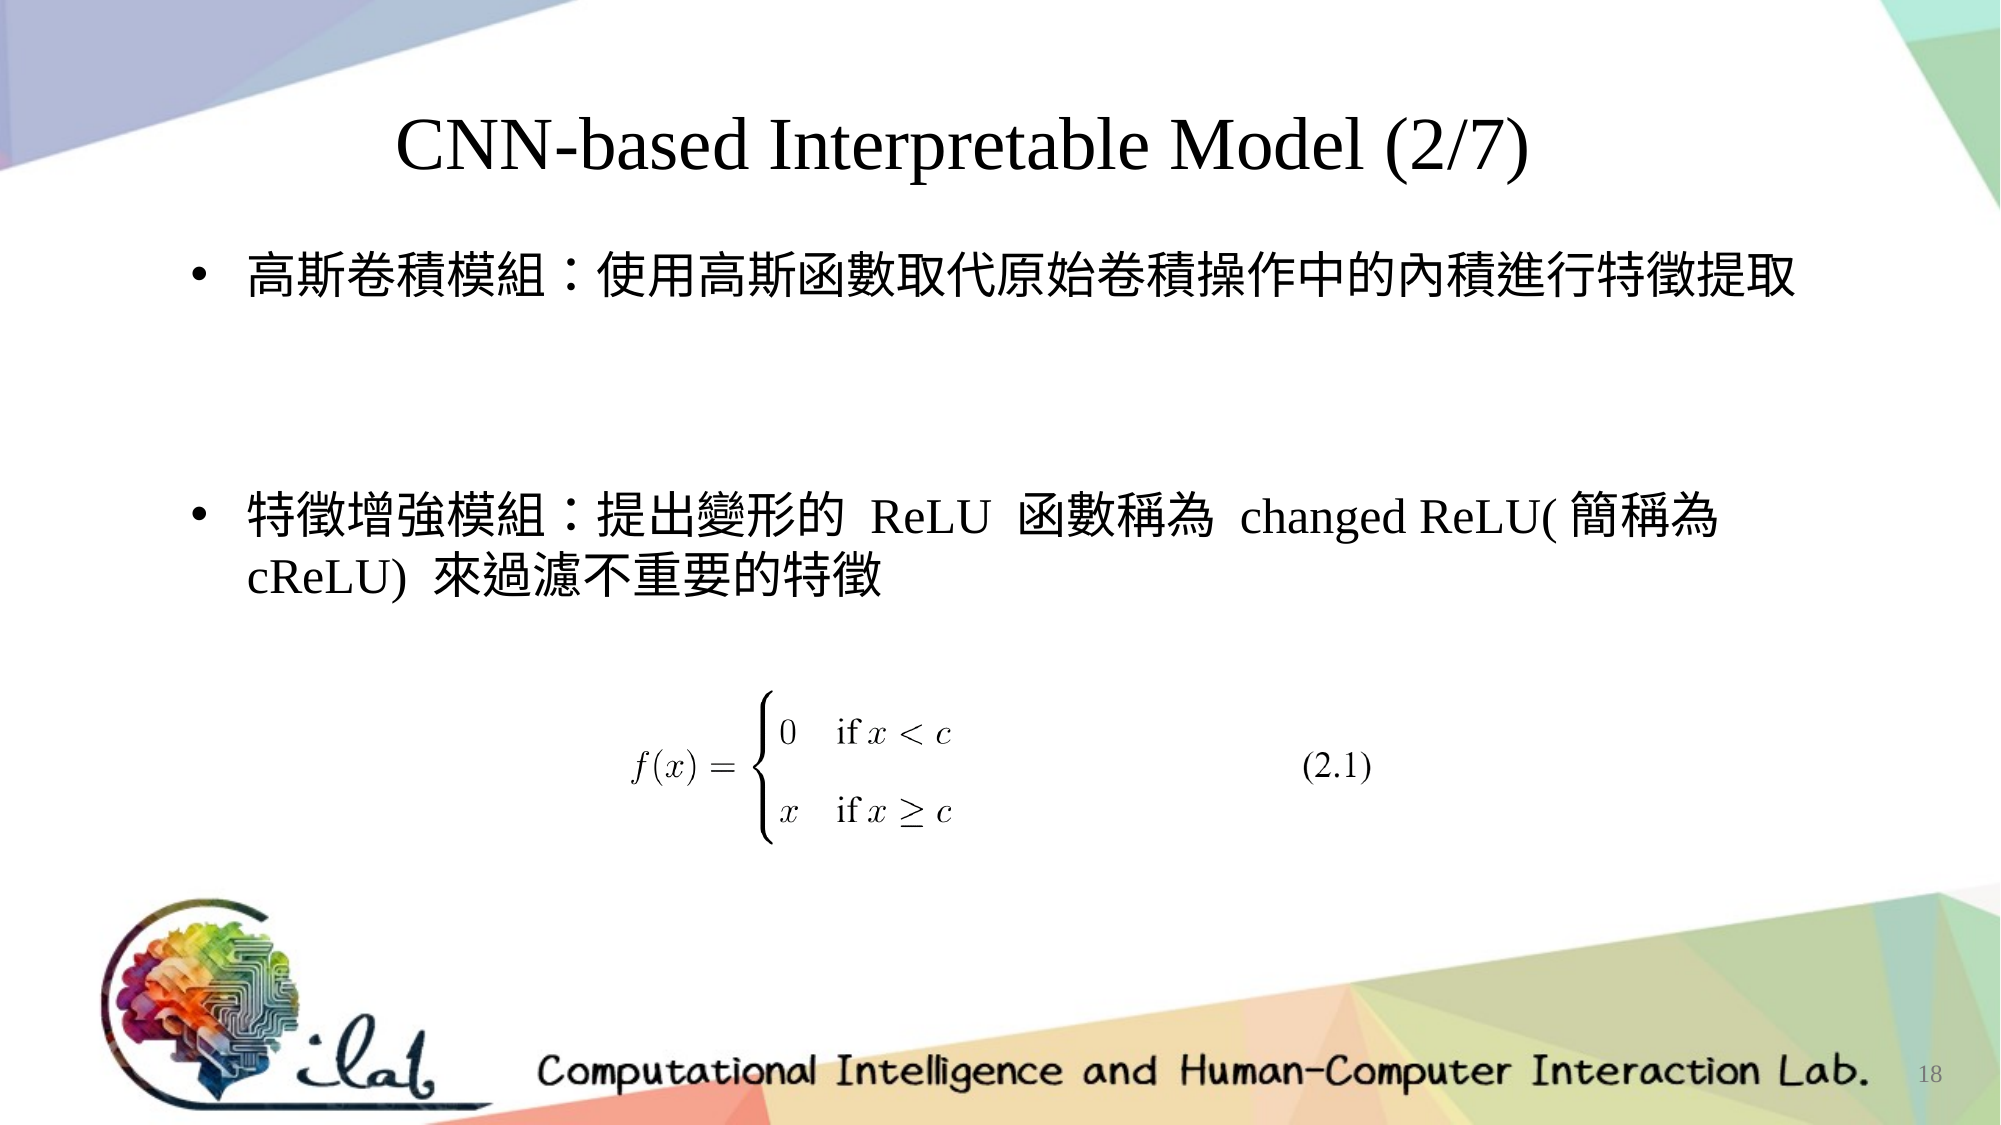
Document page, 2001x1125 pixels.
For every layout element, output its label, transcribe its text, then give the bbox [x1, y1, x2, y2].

picture [0, 0, 2001, 1125]
text_box 高斯卷積模組：使用高斯函數取代原始卷積操作中的內積進行特徵提取 特徵增強模組：提出變形的 ReLU 函數稱為 changed ReLU(簡稱為 cReLU) 來過濾不重要的特徵 [175, 236, 1825, 851]
text_box CNN-based Interpretable Model (2/7) [381, 87, 1629, 192]
slide_number 18 [1507, 1042, 1958, 1103]
